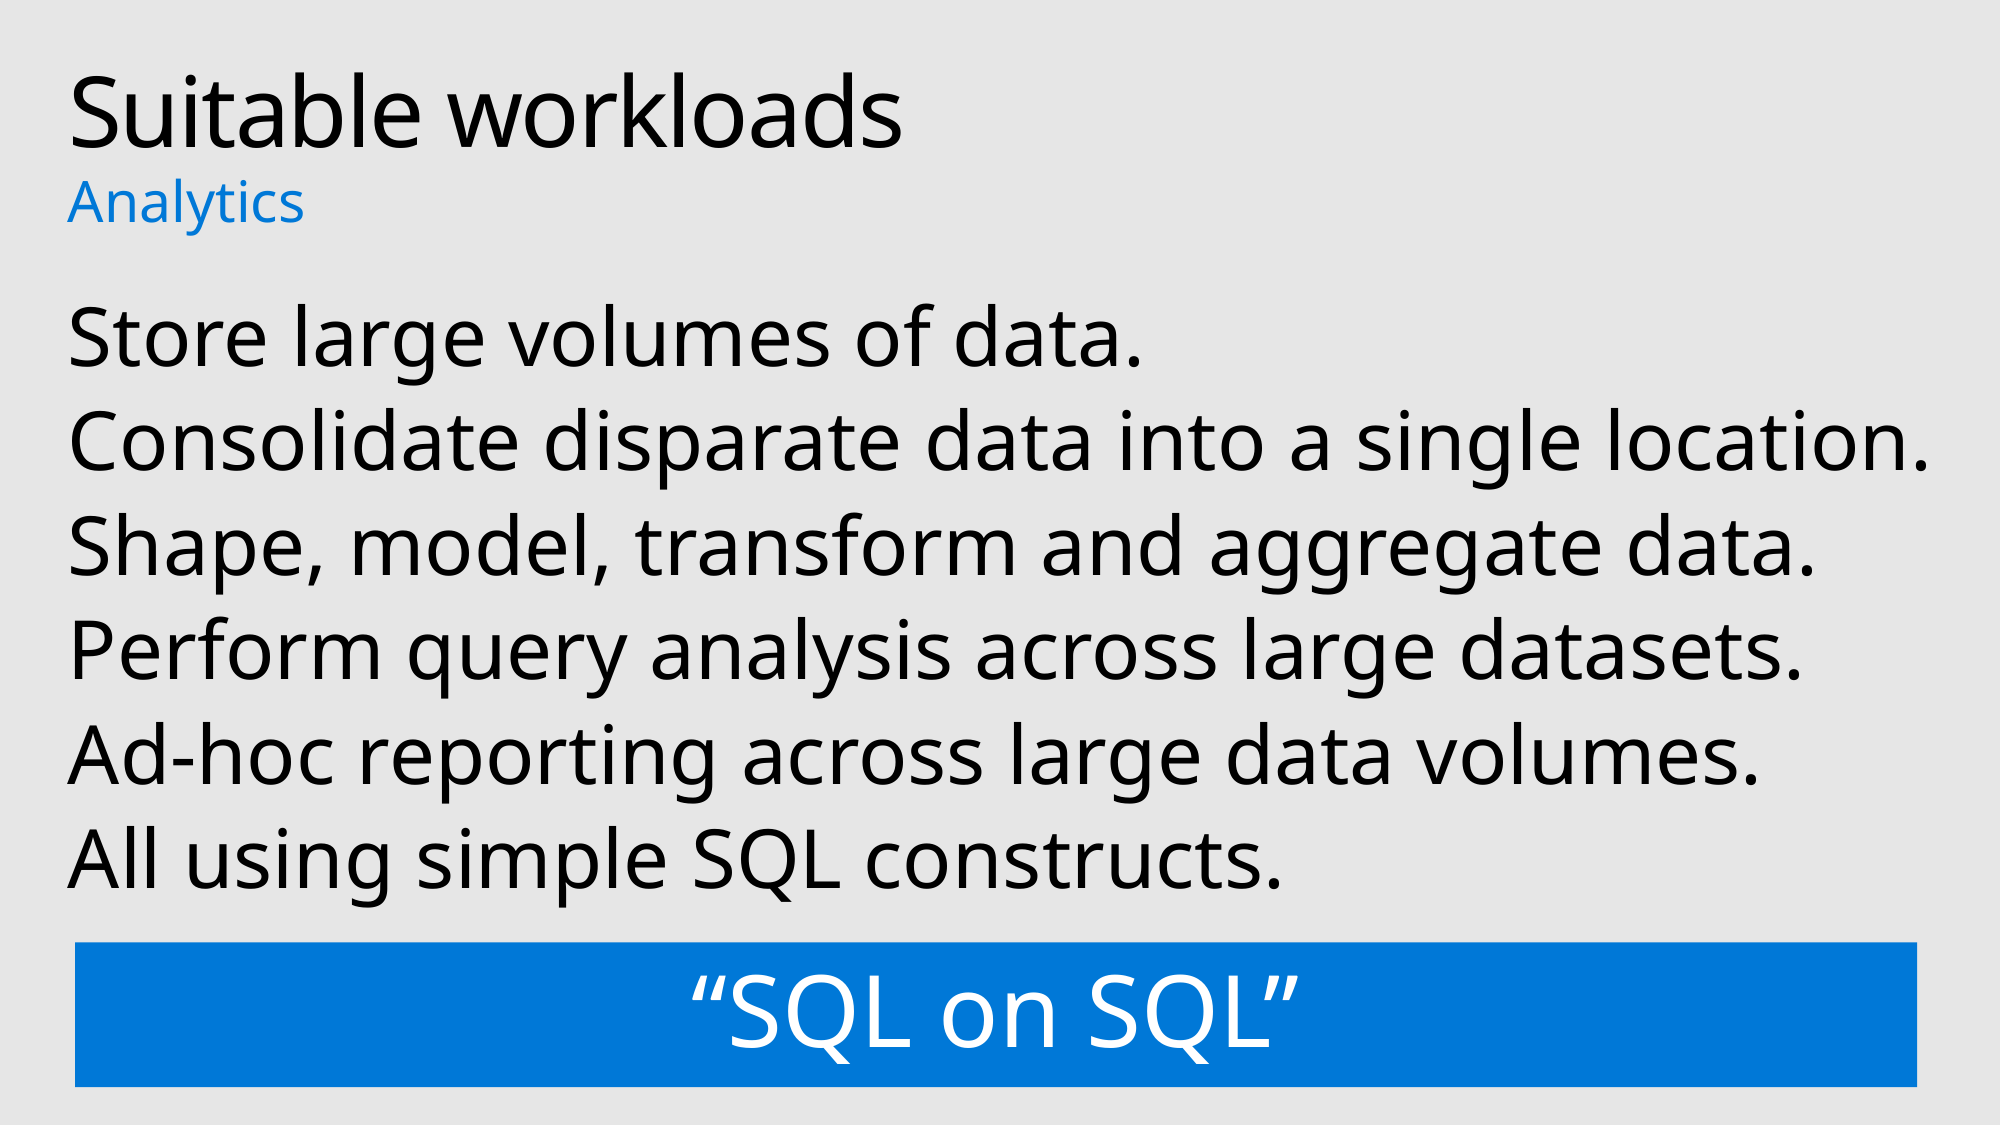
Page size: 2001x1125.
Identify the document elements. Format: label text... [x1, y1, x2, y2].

title Suitable workloads [44, 47, 1957, 196]
list Store large volumes of data. Consolidate disparate data into a single location. Shape, model, transform and aggregate data. Perform query analysis across large datasets. Ad-hoc reporting across large data volumes. All using simple SQL constructs. [43, 280, 1993, 1053]
text_box “SQL on SQL” [74, 942, 1918, 1088]
list Analytics [43, 158, 1956, 251]
